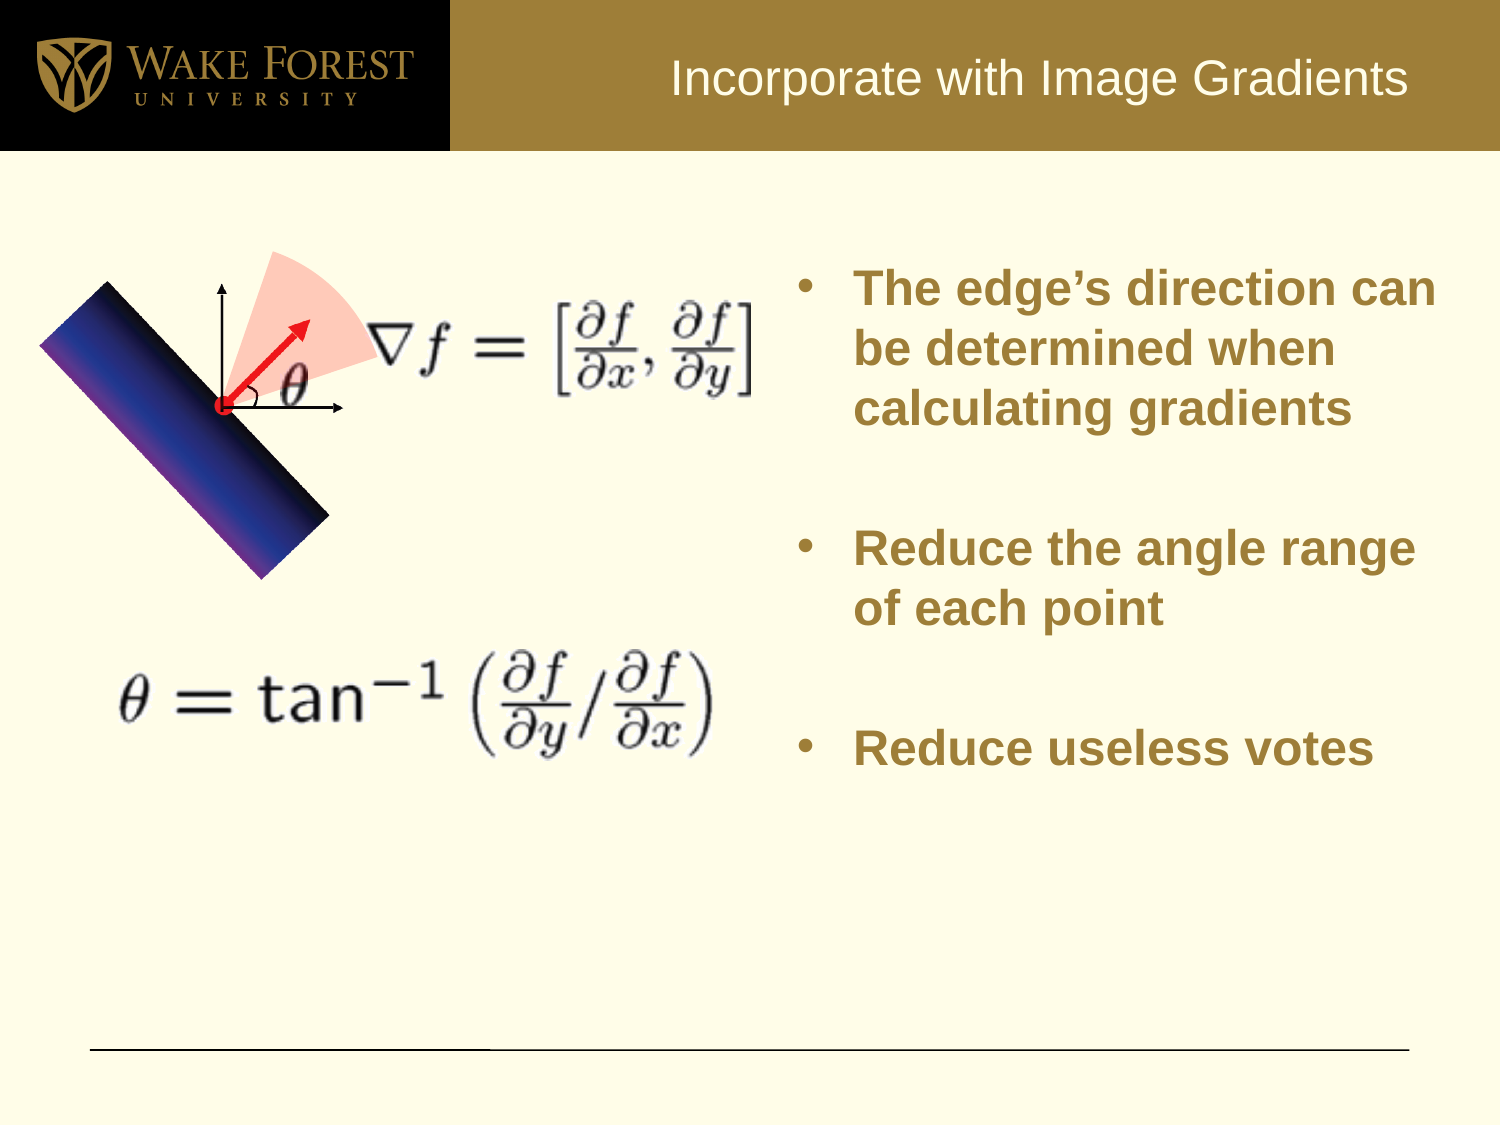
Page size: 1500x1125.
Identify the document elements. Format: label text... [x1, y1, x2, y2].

list The edge’s direction can be determined when calculating gradients Reduce the angle range of each point Reduce useless votes [781, 247, 1469, 999]
picture [37, 37, 414, 113]
picture [0, 247, 810, 805]
title Incorporate with Image Gradients [524, 0, 1425, 151]
